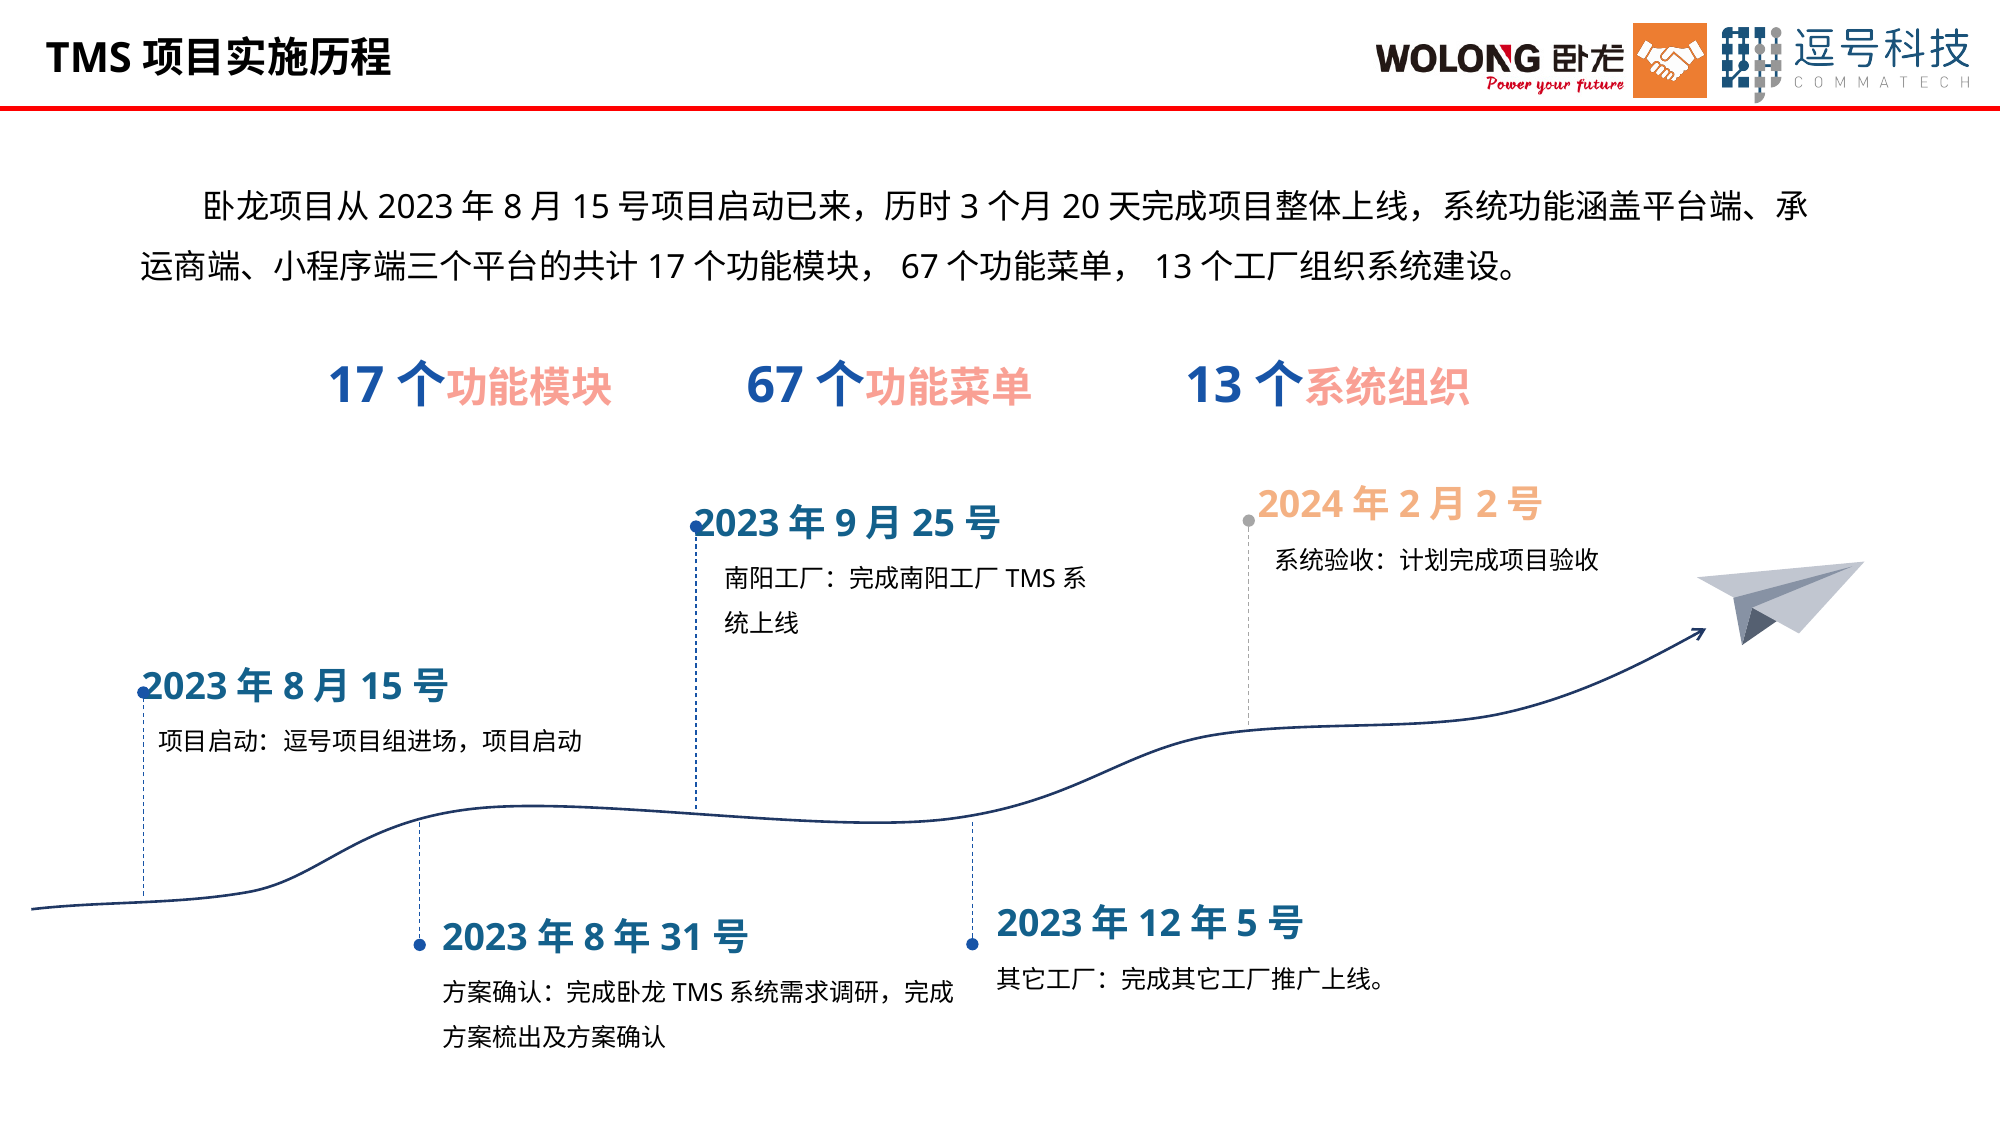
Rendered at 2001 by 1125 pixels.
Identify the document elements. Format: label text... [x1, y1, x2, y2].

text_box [709, 491, 1126, 647]
text_box [1696, 561, 1865, 634]
picture [1721, 27, 1970, 104]
text_box 2024年2月2号 [1242, 472, 1559, 533]
picture [1373, 12, 1708, 106]
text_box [427, 905, 973, 1061]
text_box [31, 628, 1707, 911]
text_box 17个功能模块 67个功能菜单 13个系统组织 [312, 344, 1487, 420]
text_box TMS项目实施历程 [30, 23, 788, 89]
text_box 系统验收：计划完成项目验收 [1260, 521, 1660, 582]
text_box [1743, 609, 1776, 645]
text_box [1733, 566, 1853, 646]
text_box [143, 654, 642, 764]
text_box 2023年12年5号 [981, 891, 1429, 941]
text_box 卧龙项目从2023年8月15号项目启动已来，历时3个月20天完成项目整体上线，系统功能涵盖平台端、承运商端、小程序端三个平台的共计17个功能模块，67个功能菜单，13个工厂组织系统建设。 [125, 157, 1825, 293]
text_box 其它工厂：完成其它工厂推广上线。 [981, 941, 1527, 1001]
